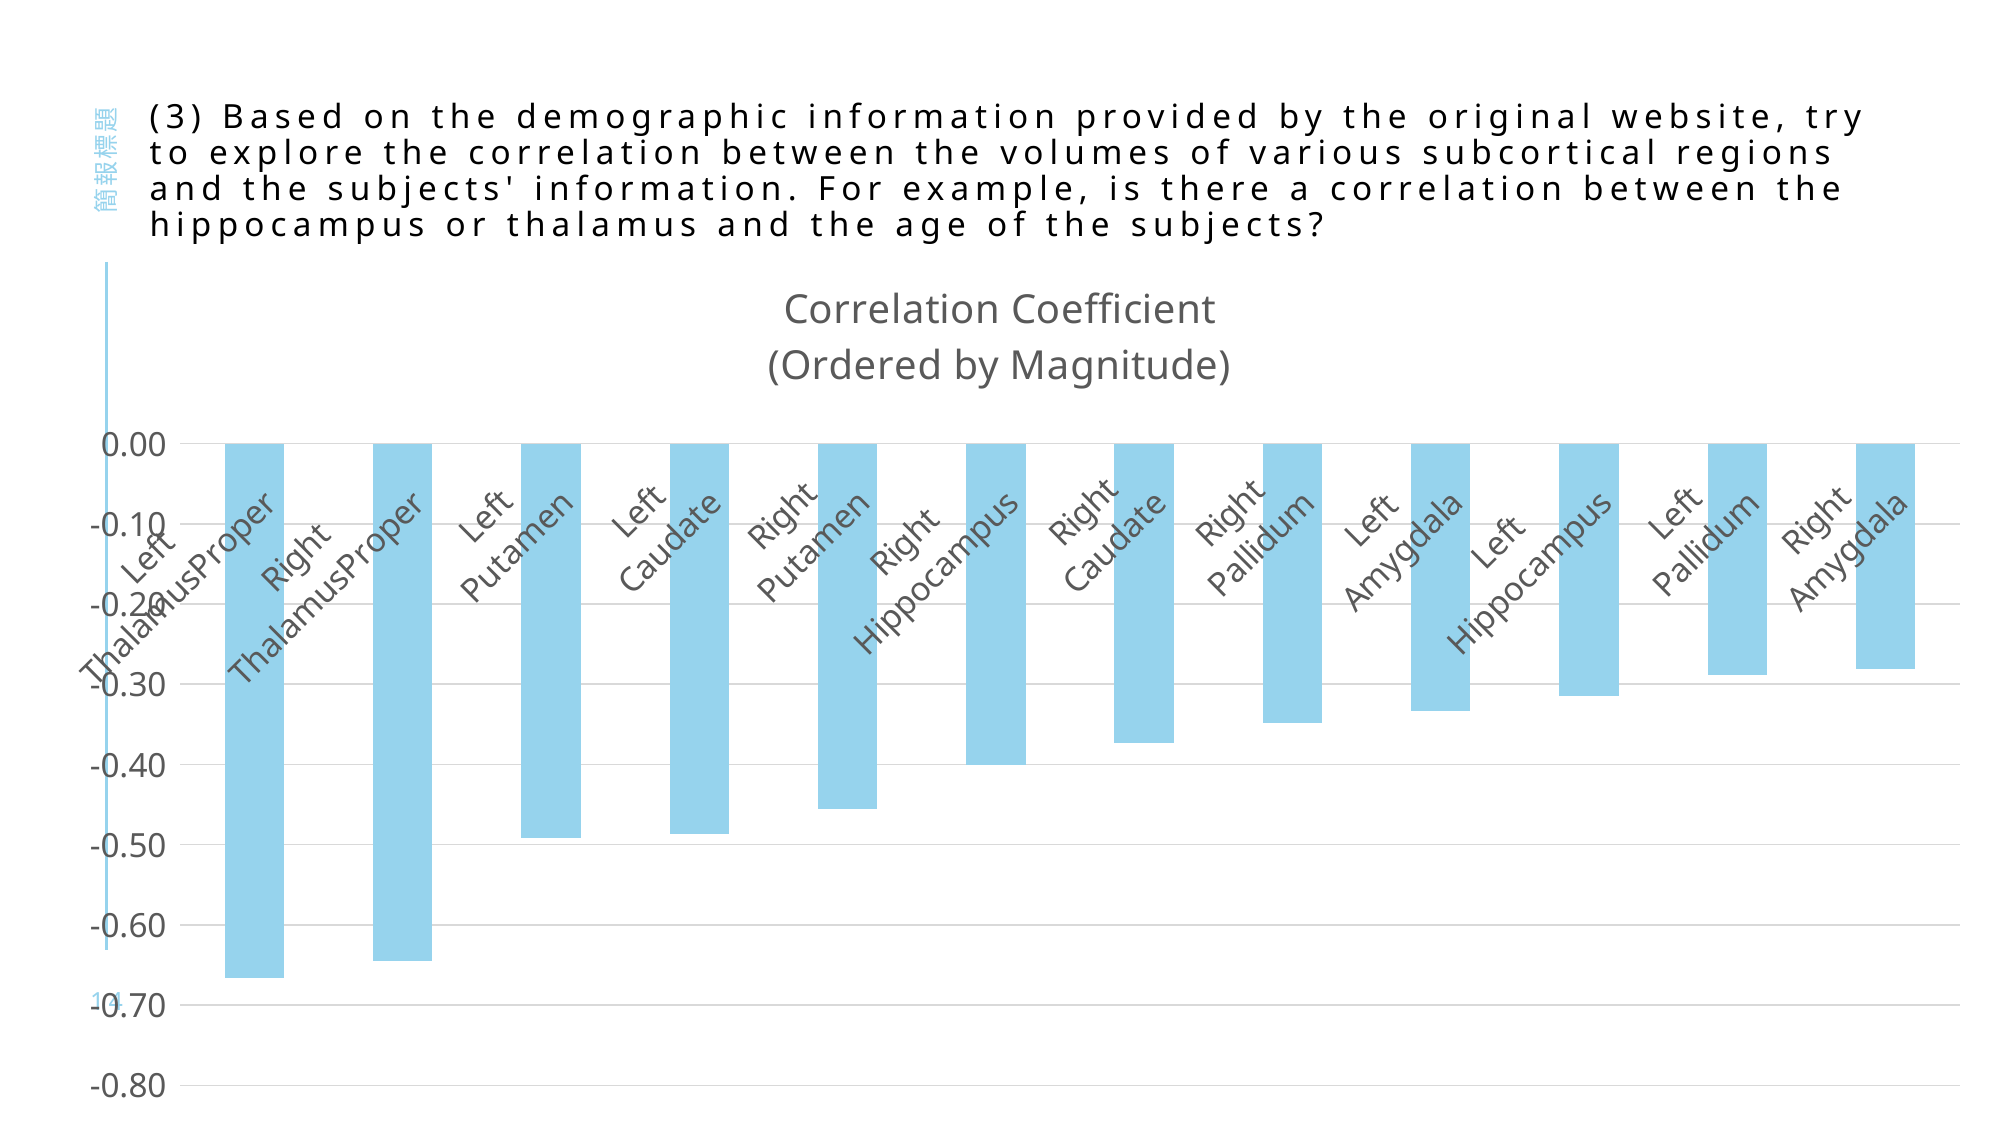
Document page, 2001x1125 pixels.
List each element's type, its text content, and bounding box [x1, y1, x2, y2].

title (3) Based on the demographic information provided by the original website, try to explore the correlation between the volumes of various subcortical regions and the subjects' information. For example, is there a correlation between the hippocampus or thalamus and the age of the subjects? [149, 99, 1909, 241]
chart [0, 241, 2000, 1125]
footer 簡報標題 [90, 107, 120, 241]
